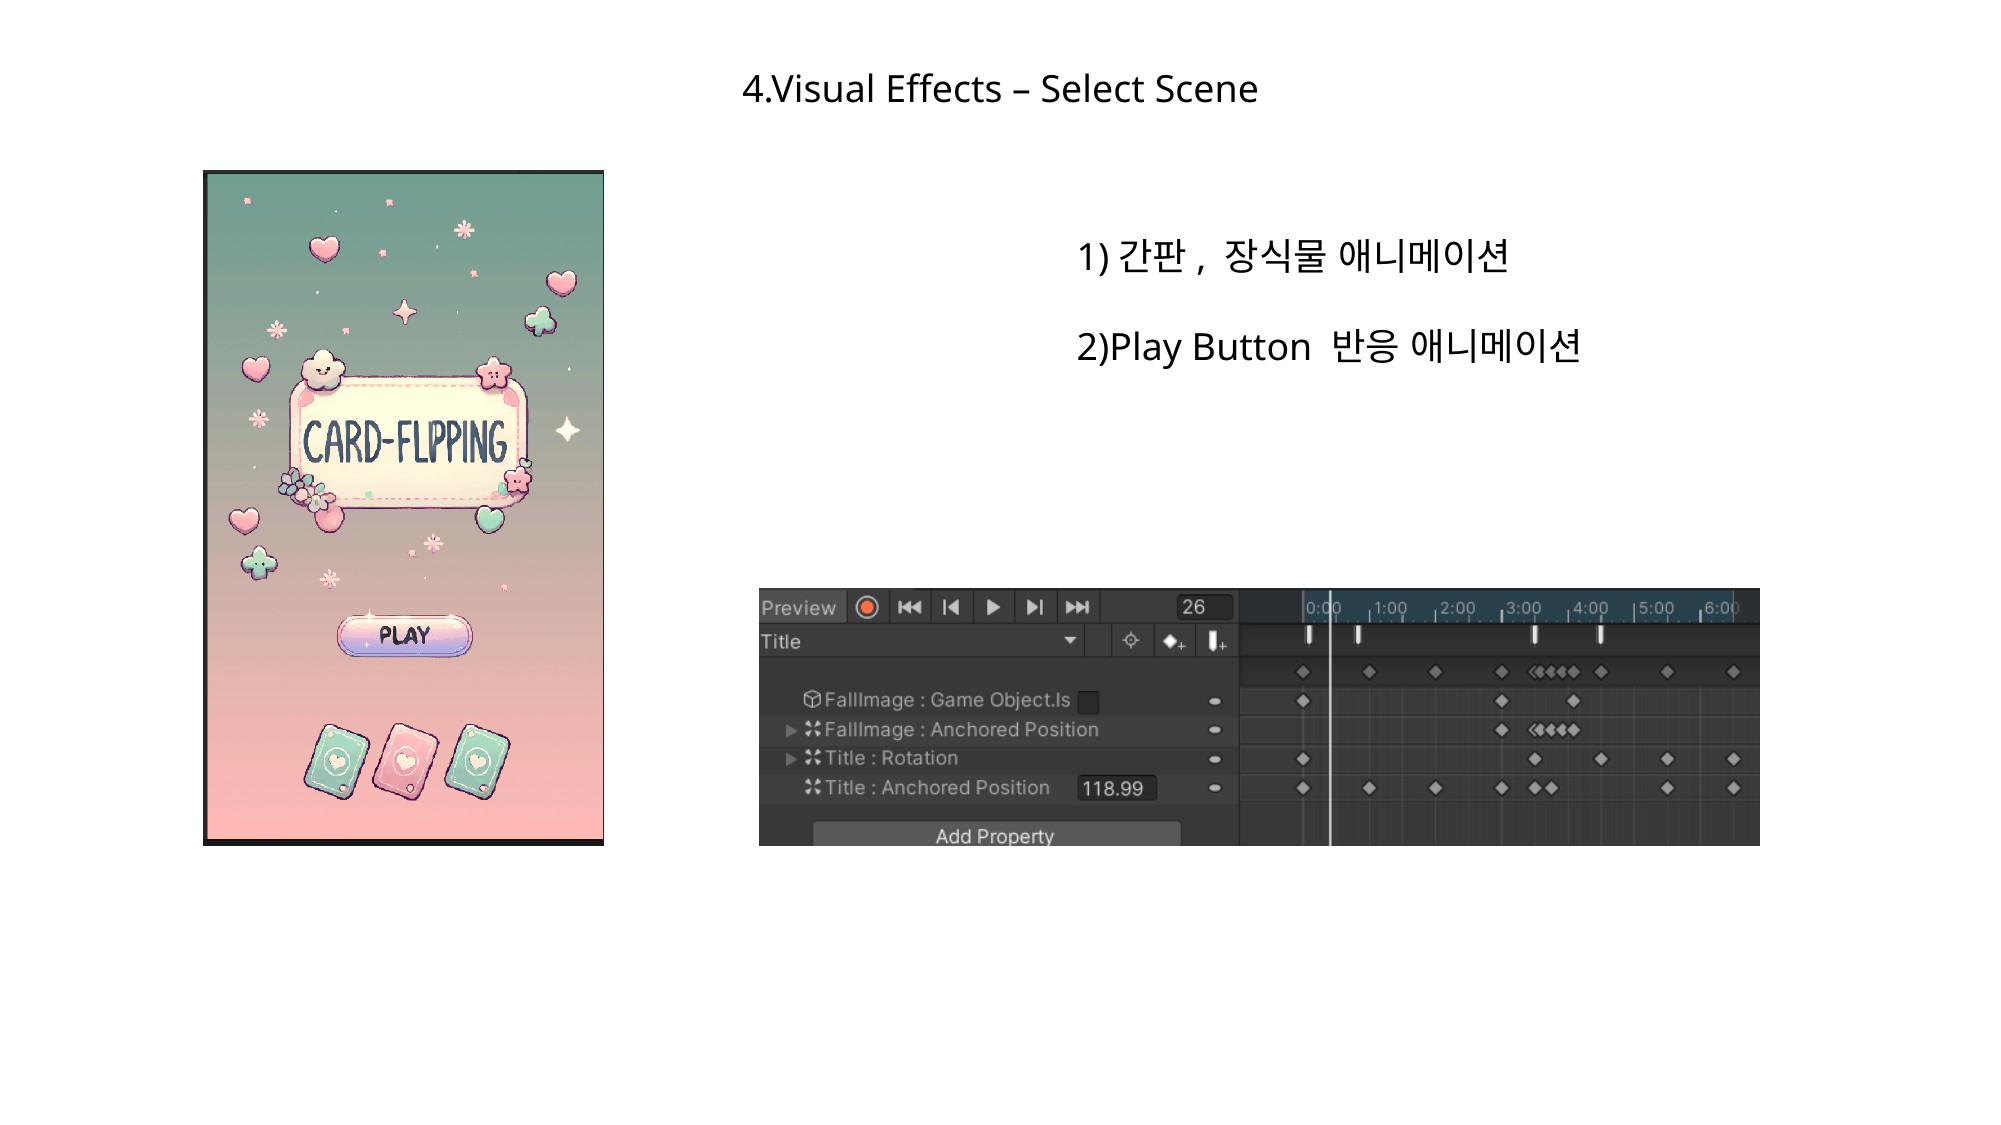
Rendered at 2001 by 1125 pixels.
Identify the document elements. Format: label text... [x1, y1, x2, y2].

picture [759, 587, 1761, 847]
text_box 1)간판, 장식물 애니메이션 2)Play Button 반응 애니메이션 [1061, 225, 1938, 376]
picture [202, 170, 604, 847]
text_box 4.Visual Effects – Select Scene [501, 57, 1500, 163]
